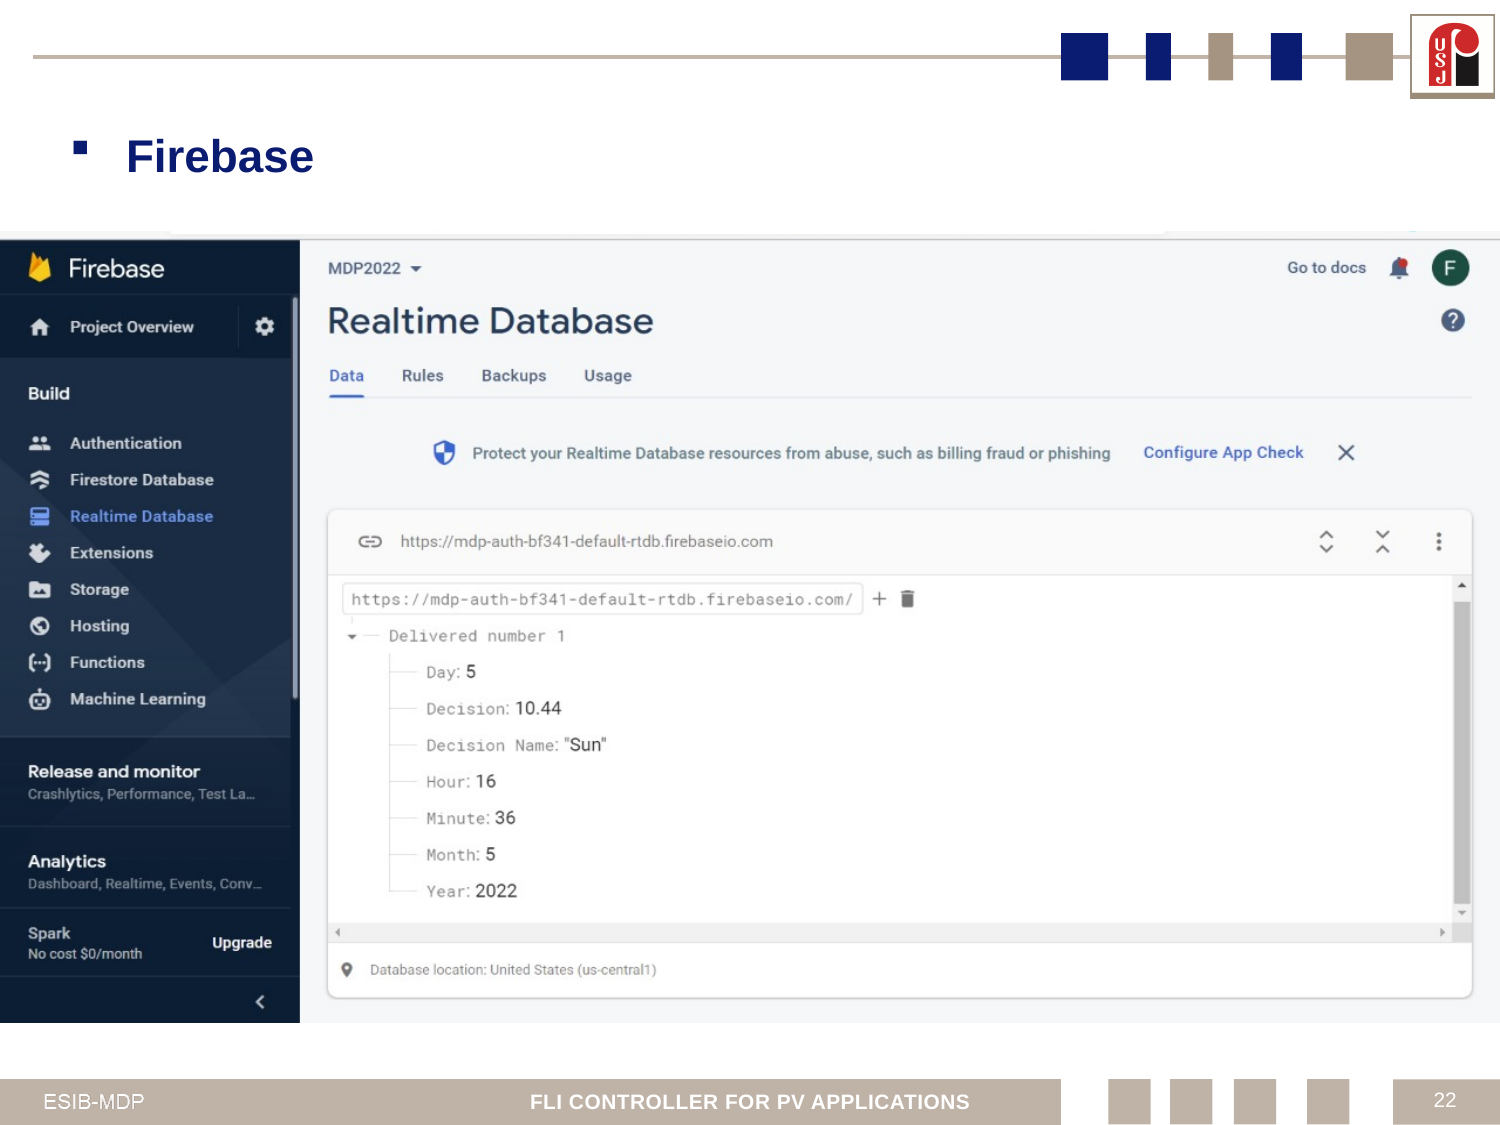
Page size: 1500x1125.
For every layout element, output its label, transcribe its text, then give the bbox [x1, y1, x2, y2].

picture [1410, 14, 1495, 99]
picture [28, 1080, 206, 1125]
picture [0, 231, 1500, 1024]
text_box Firebase [55, 119, 846, 189]
text_box 22 [721, 1079, 1472, 1120]
text_box FLI CONTROLLER FOR PV APPLICATIONS [280, 1081, 1220, 1125]
